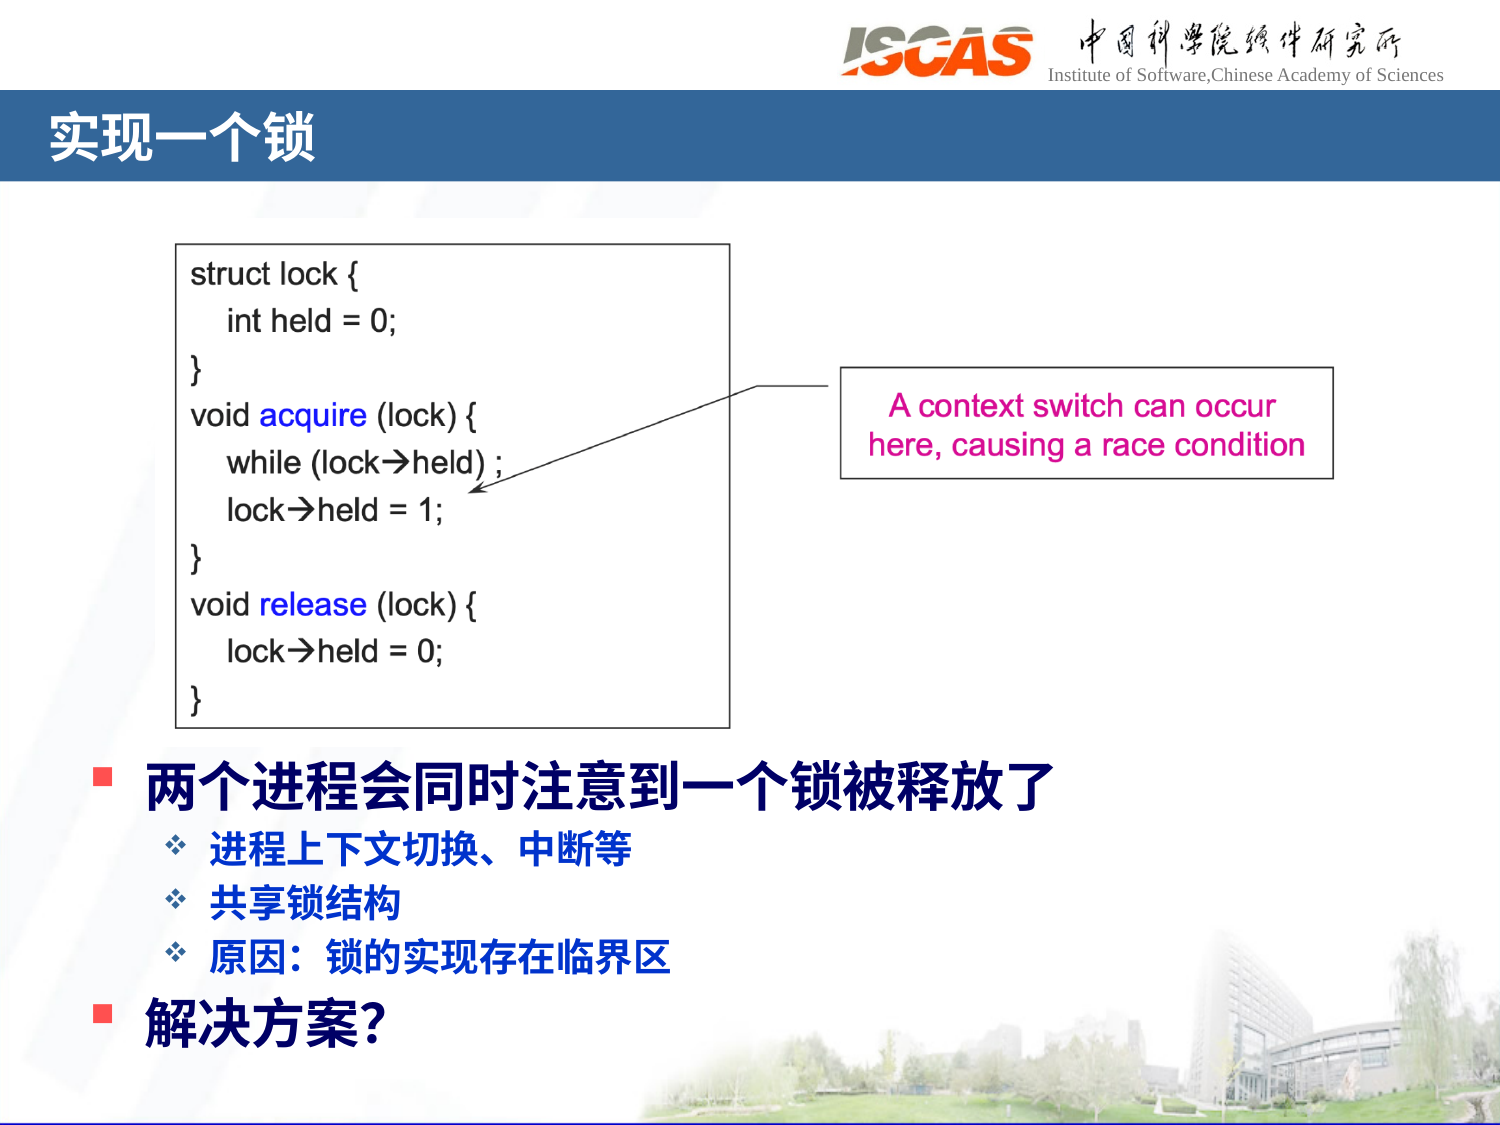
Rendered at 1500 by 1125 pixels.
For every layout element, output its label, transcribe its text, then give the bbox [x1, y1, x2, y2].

title 实现一个锁 [0, 89, 1500, 182]
picture [837, 18, 1045, 87]
text_box 两个进程会同时注意到一个锁被释放了 进程上下文切换、中断等 共享锁结构 原因：锁的实现存在临界区 解决方案？ [74, 746, 1426, 1064]
picture [0, 182, 1500, 1125]
picture [1077, 15, 1402, 71]
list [155, 218, 1345, 747]
